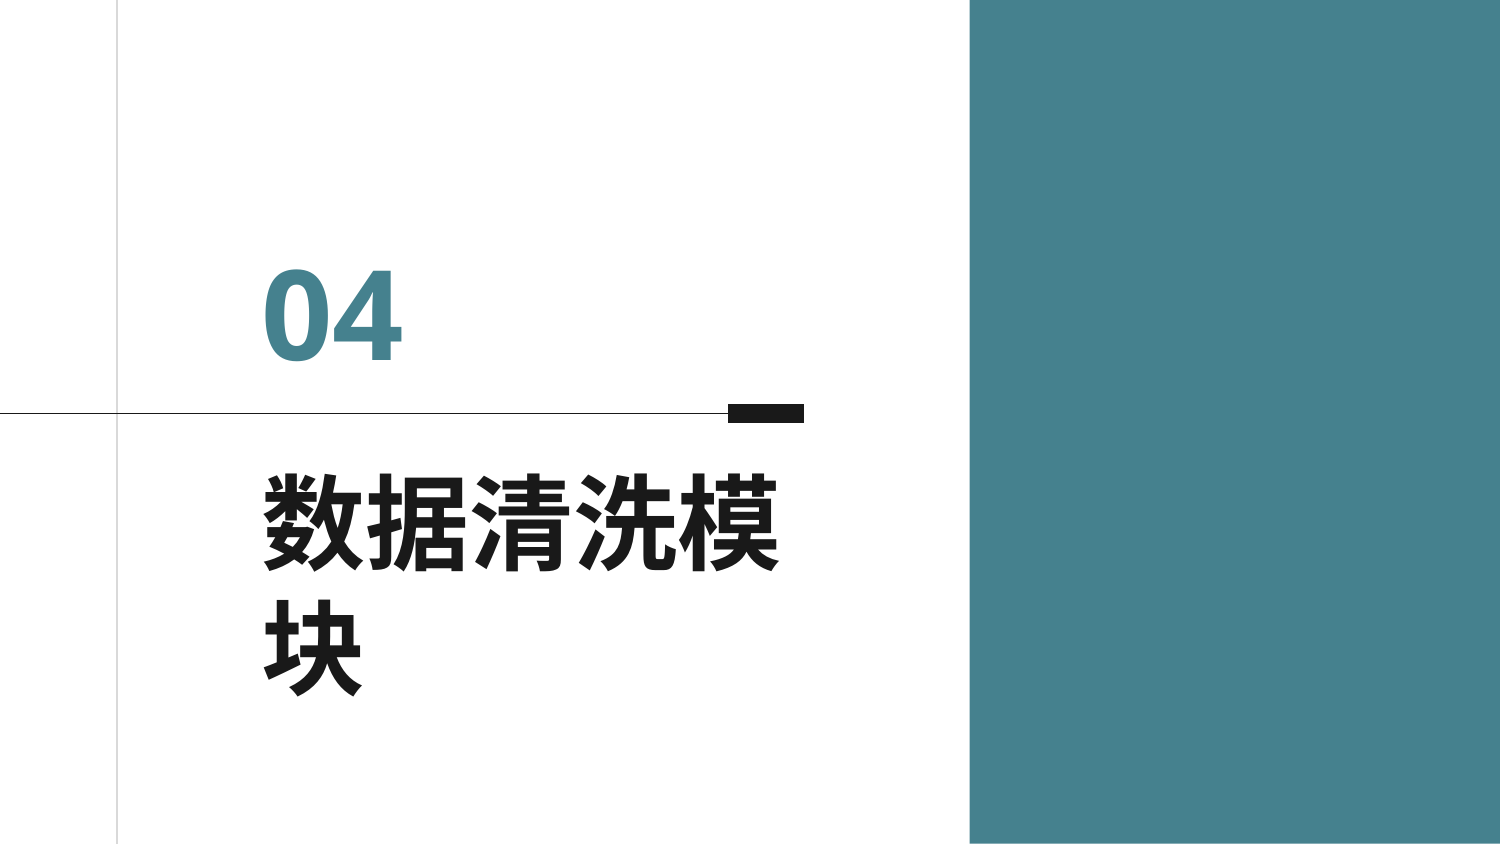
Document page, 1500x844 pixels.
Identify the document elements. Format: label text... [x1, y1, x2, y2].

title 数据清洗模块 [246, 442, 798, 581]
title 04 [246, 262, 458, 401]
